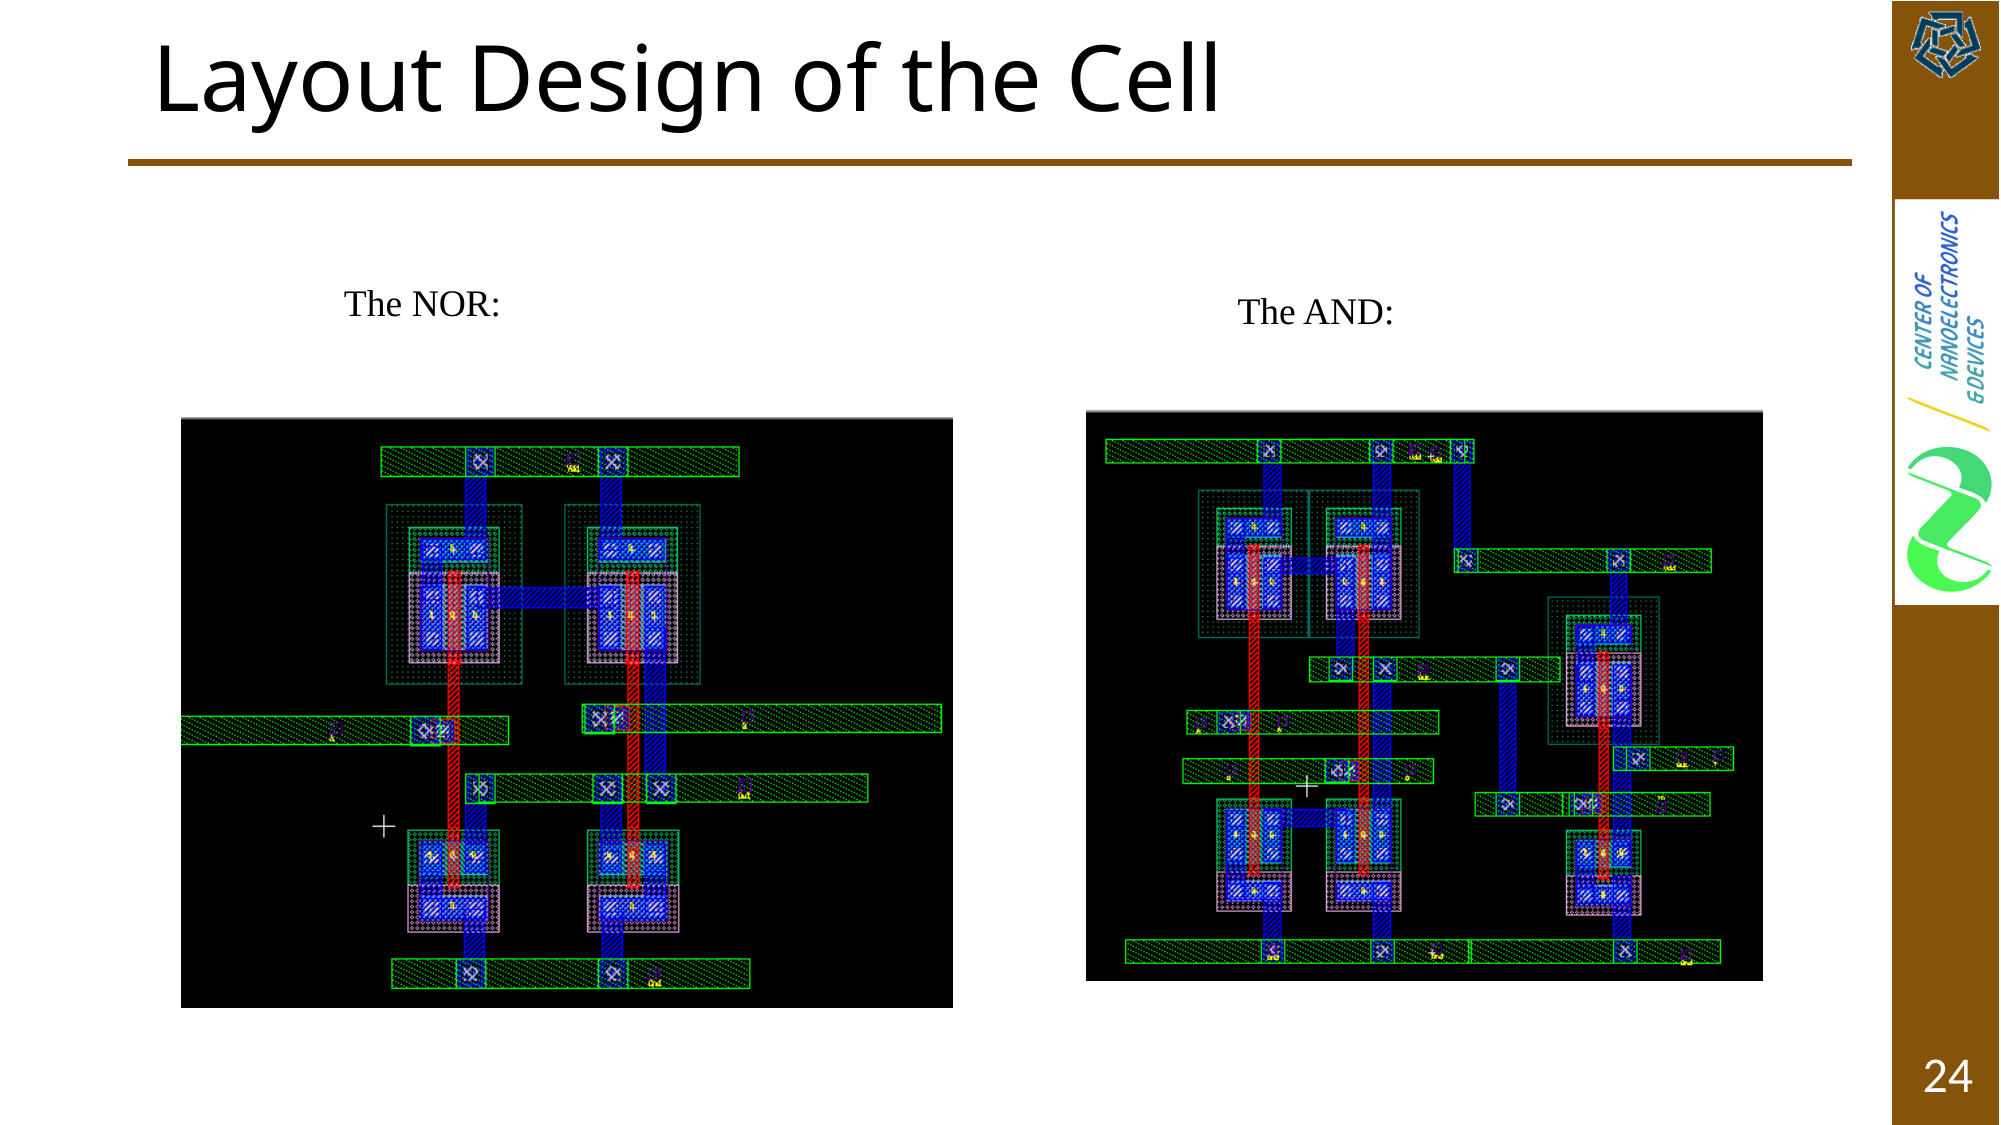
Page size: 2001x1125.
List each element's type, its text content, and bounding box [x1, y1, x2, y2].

title Layout Design of the Cell [137, 1, 1863, 163]
text_box The AND: [1222, 276, 2000, 340]
picture [181, 417, 953, 1008]
picture [1910, 1, 1981, 80]
slide_number 24 [1894, 1025, 1989, 1120]
picture [1894, 340, 2000, 605]
picture [1086, 409, 1763, 981]
text_box The NOR: [329, 268, 1332, 331]
picture [1894, 200, 2000, 276]
